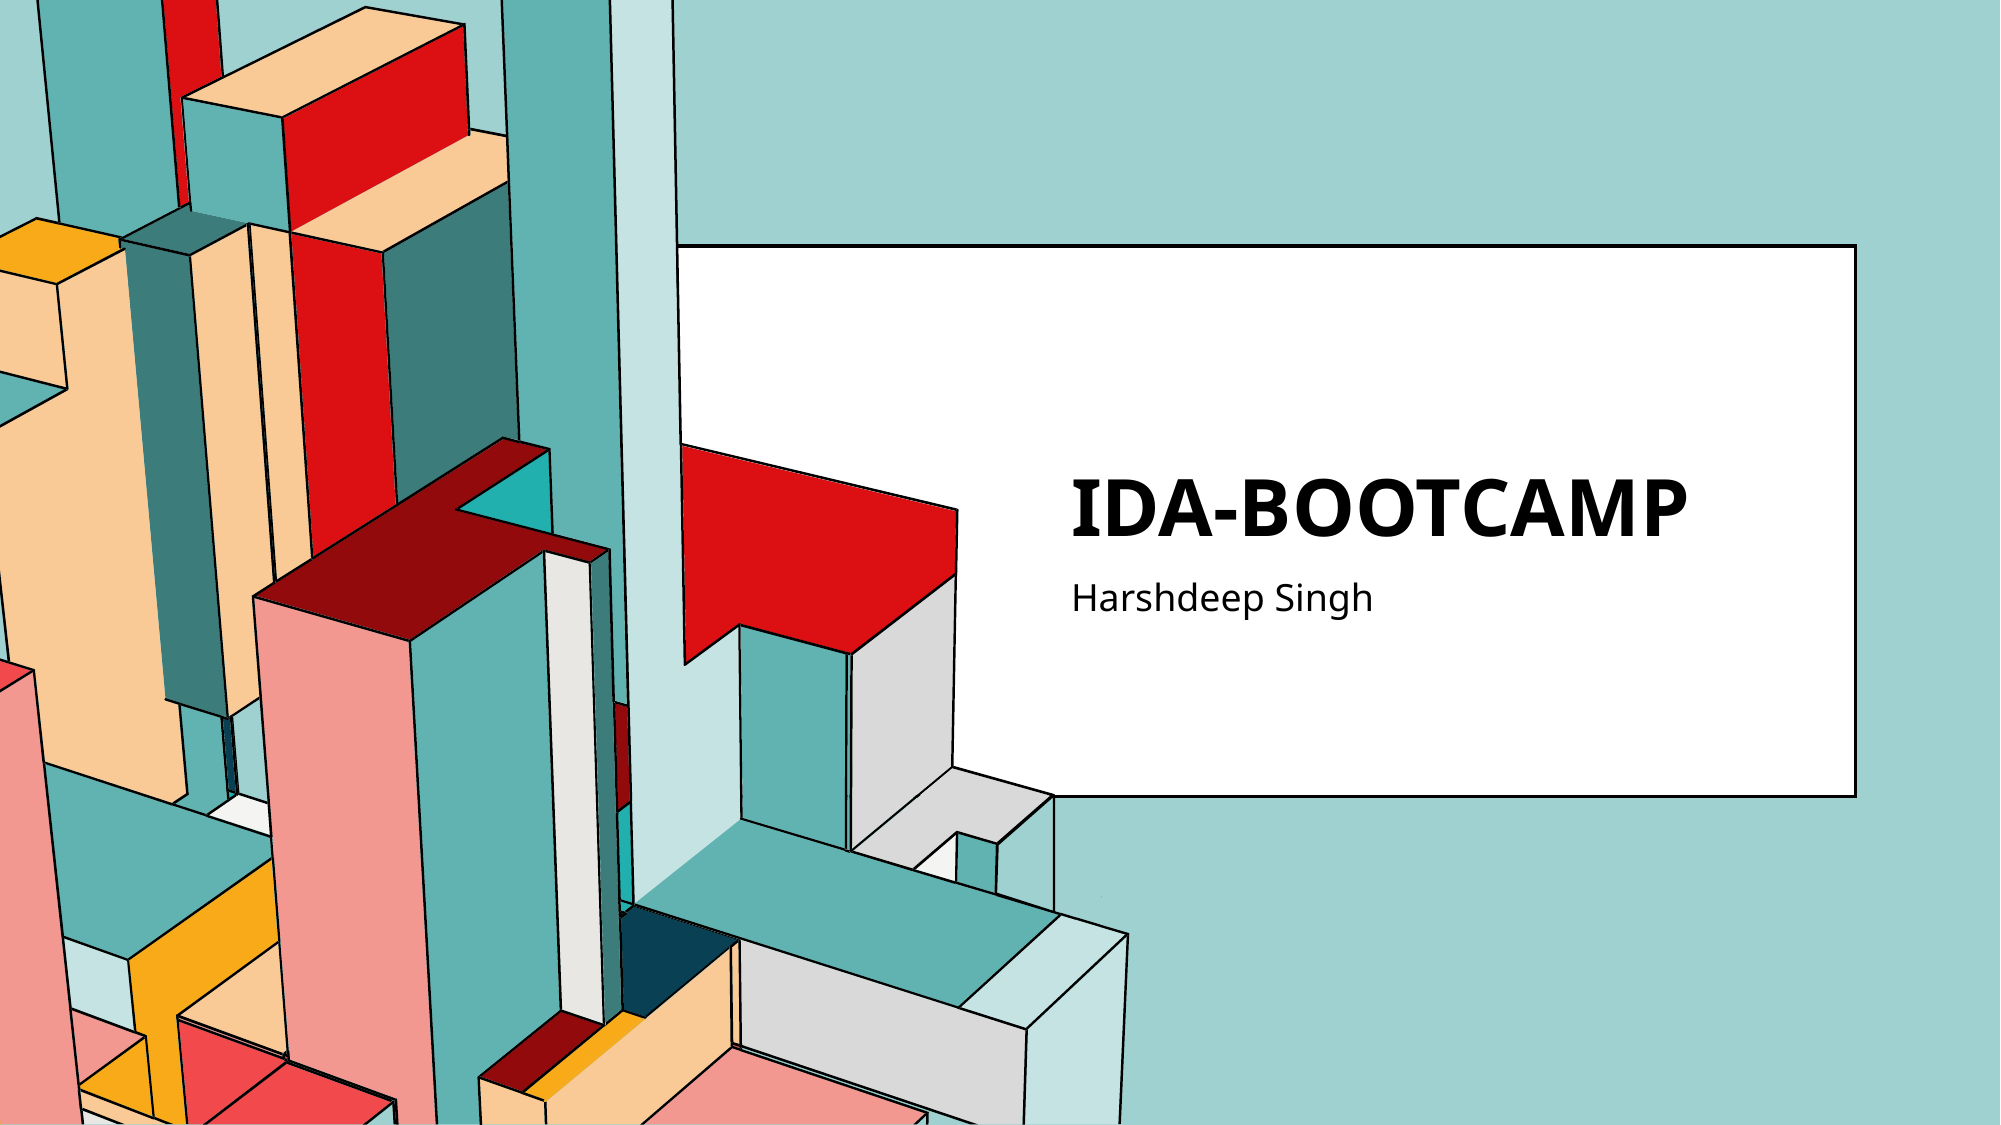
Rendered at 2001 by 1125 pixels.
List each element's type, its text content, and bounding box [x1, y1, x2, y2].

subtitle Harshdeep Singh [1056, 571, 1775, 673]
title IDA-Bootcamp [1056, 307, 1775, 562]
